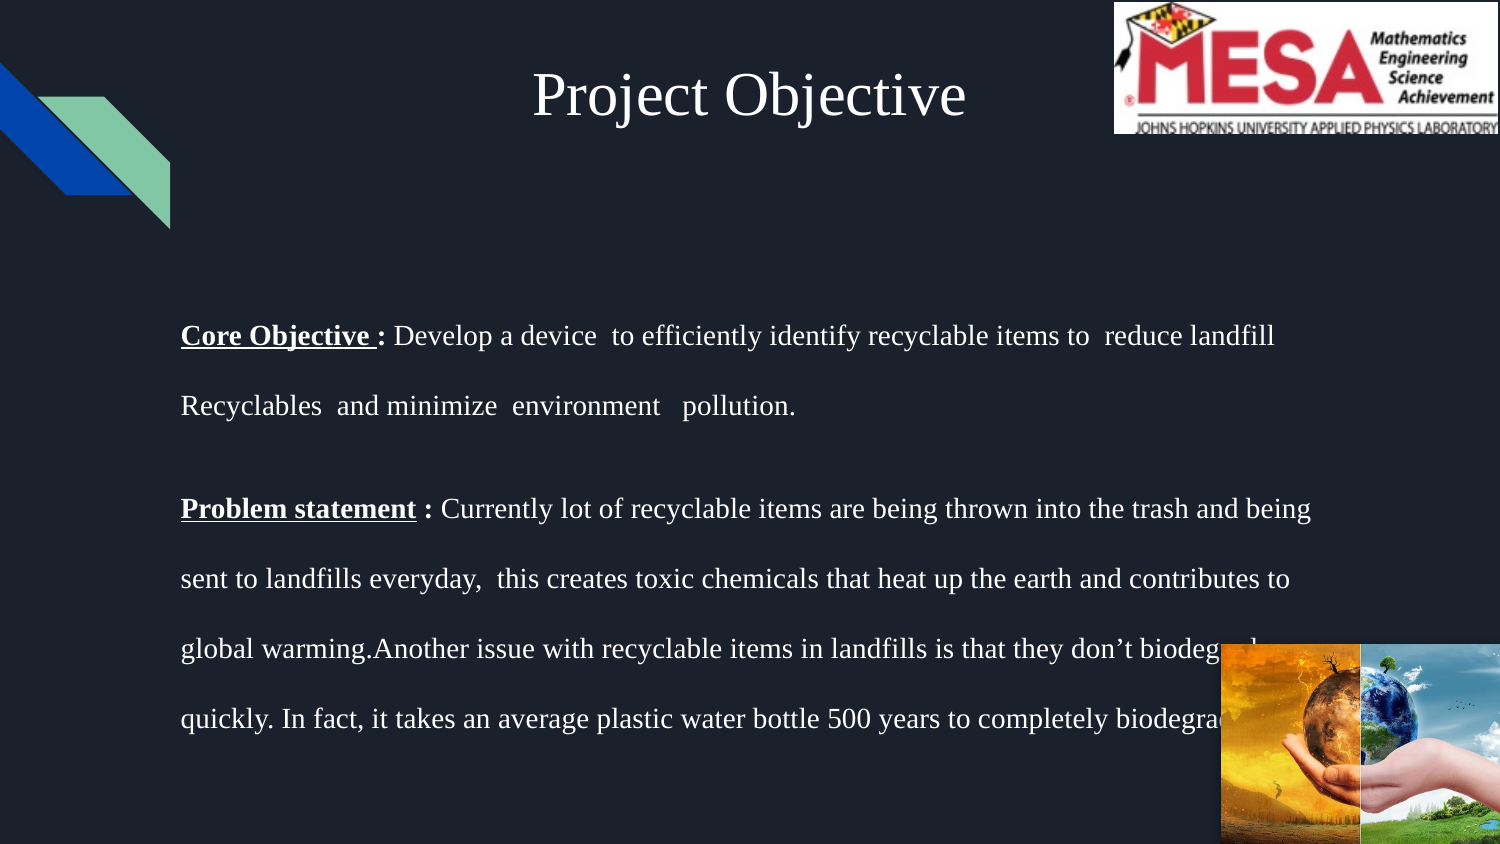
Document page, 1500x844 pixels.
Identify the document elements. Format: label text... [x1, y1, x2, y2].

list Core Objective : Develop a device to efficiently identify recyclable items to reduce landfill Recyclables and minimize environment pollution. Problem statement : Currently lot of recyclable items are being thrown into the trash and being sent to landfills everyday, this creates toxic chemicals that heat up the earth and contributes to global warming.Another issue with recyclable items in landfills is that they don’t biodegrade quickly. In fact, it takes an average plastic water bottle 500 years to completely biodegrade. [165, 266, 1353, 709]
picture [1220, 644, 1500, 844]
picture [1114, 1, 1499, 134]
title Project Objective [172, 38, 1328, 188]
